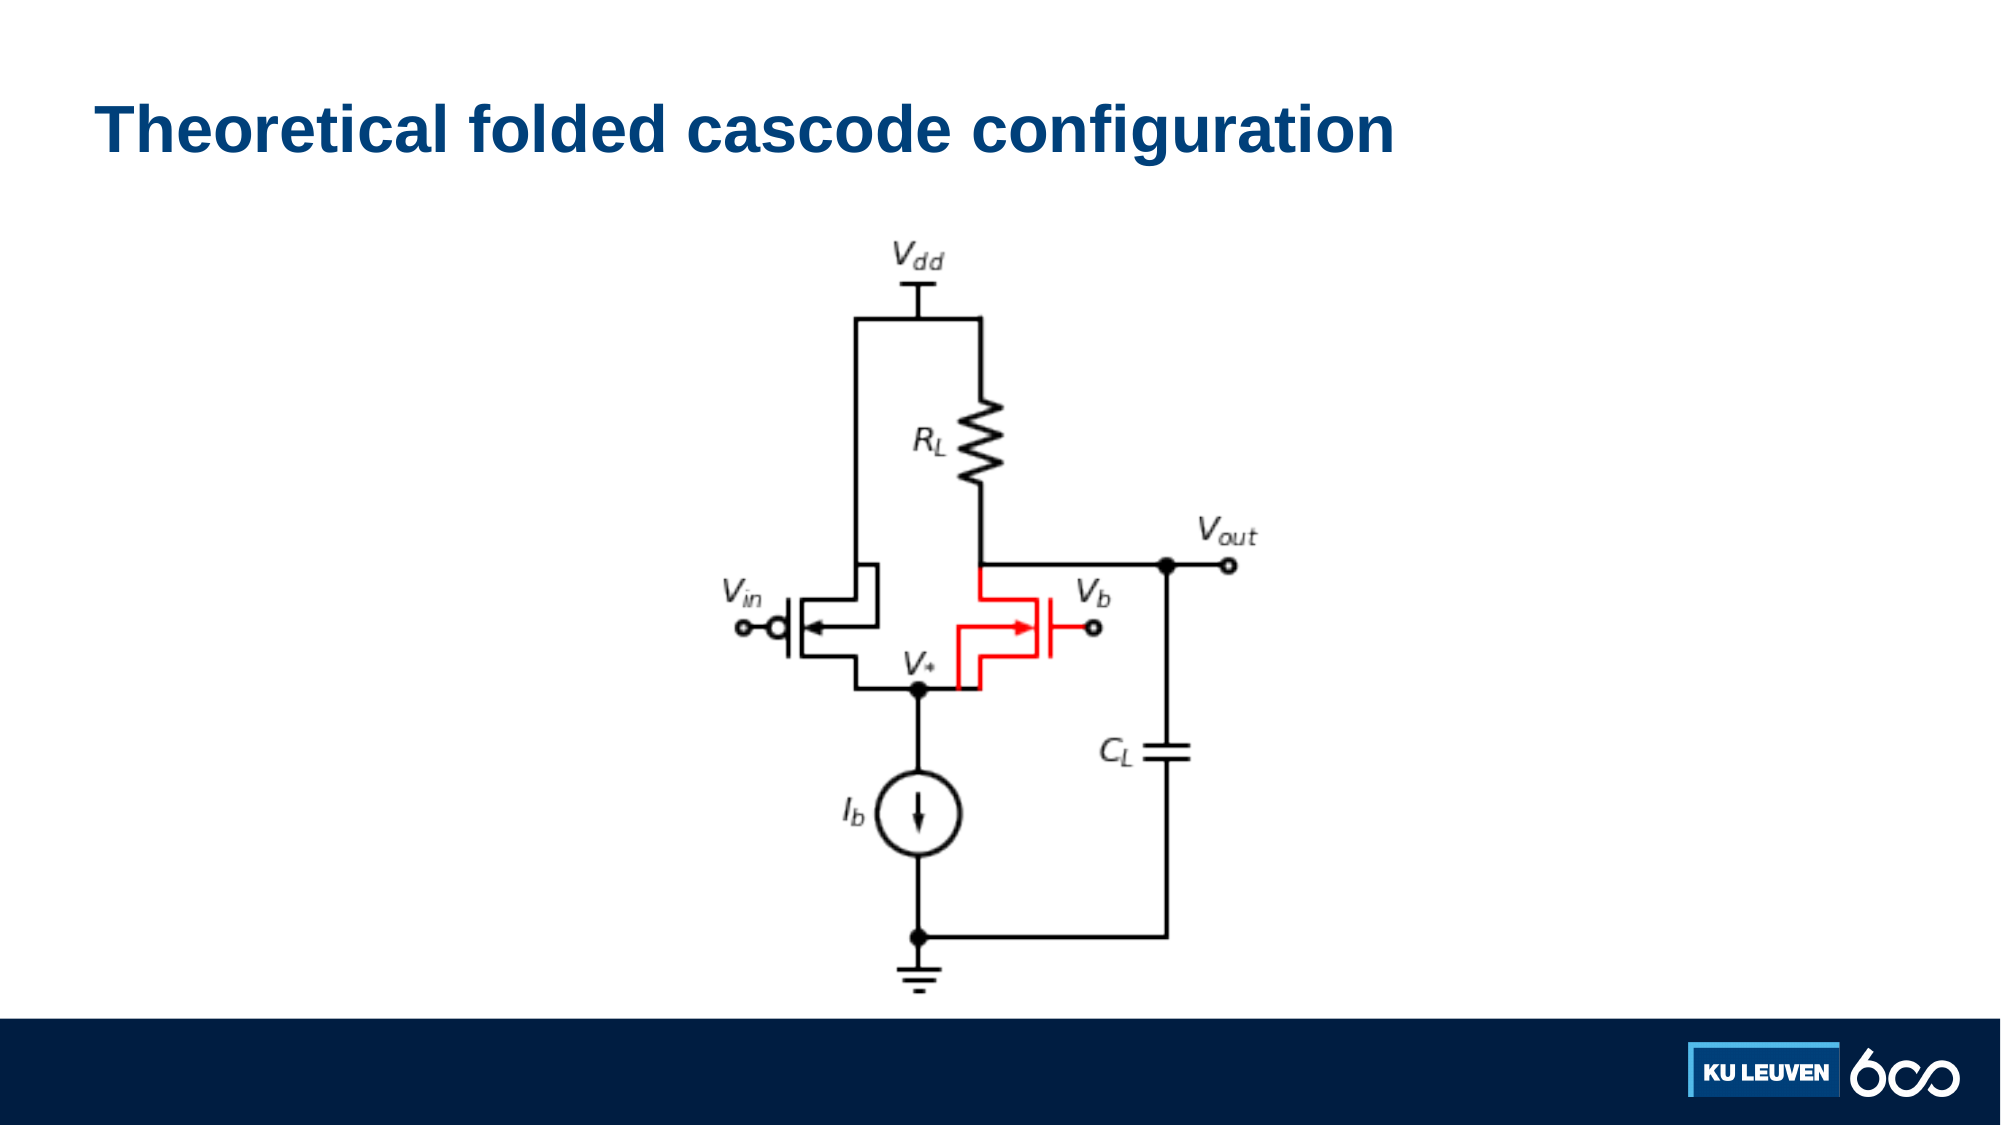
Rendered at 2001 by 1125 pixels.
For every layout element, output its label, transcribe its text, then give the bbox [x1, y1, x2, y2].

picture [673, 193, 1327, 1019]
picture [1688, 1042, 1960, 1097]
title Theoretical folded cascode configuration [94, 94, 1900, 186]
